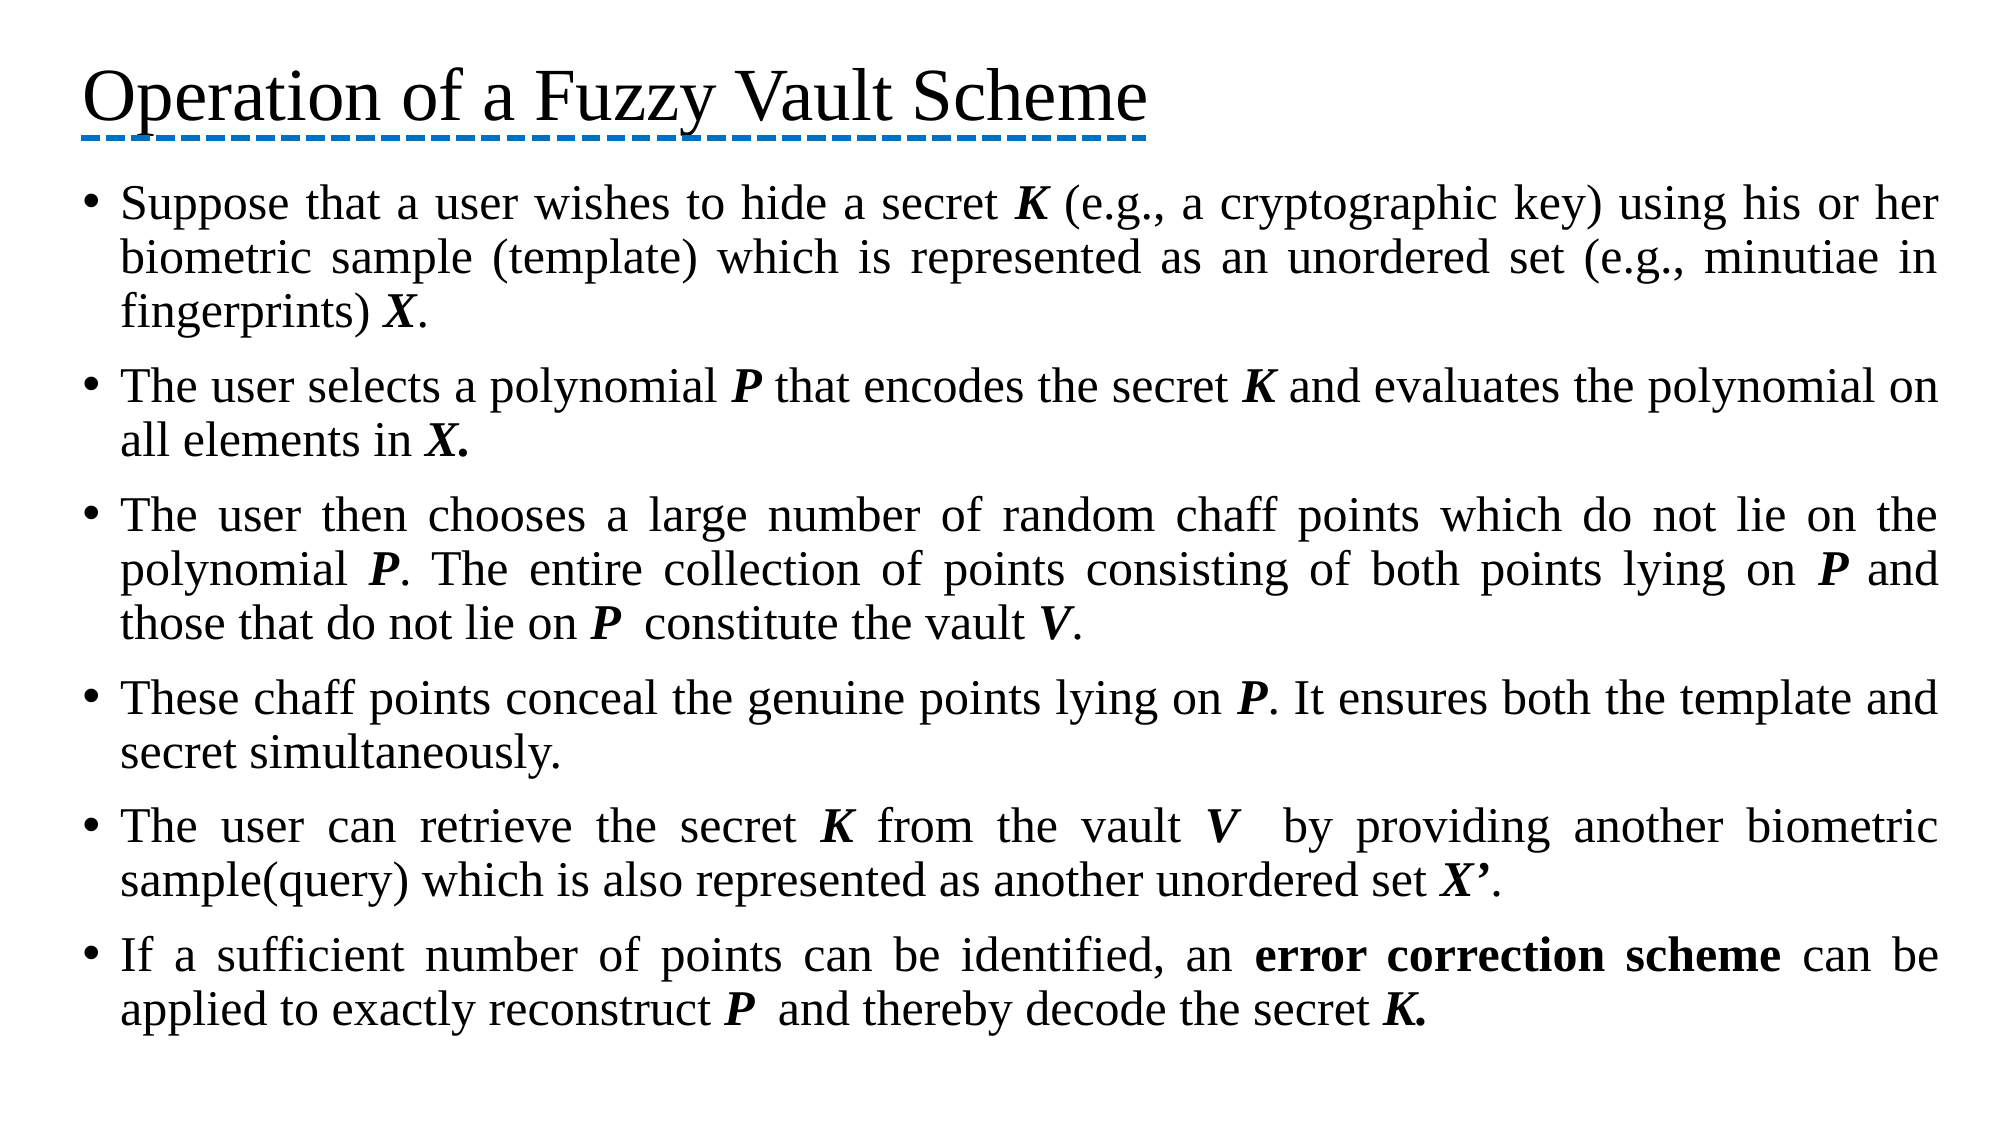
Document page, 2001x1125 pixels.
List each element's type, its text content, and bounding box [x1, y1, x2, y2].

list Suppose that a user wishes to hide a secret K (e.g., a cryptographic key) using his or her biometric sample (template) which is represented as an unordered set (e.g., minutiae in fingerprints) X. The user selects a polynomial P that encodes the secret K and evaluates the polynomial on all elements in X. The user then chooses a large number of random chaff points which do not lie on the polynomial P. The entire collection of points consisting of both points lying on P and those that do not lie on P constitute the vault V. These chaff points conceal the genuine points lying on P. It ensures both the template and secret simultaneously. The user can retrieve the secret K from the vault V by providing another biometric sample(query) which is also represented as another unordered set X’. If a sufficient number of points can be identified, an error correction scheme can be applied to exactly reconstruct P and thereby decode the secret K. [67, 169, 1955, 1108]
title Operation of a Fuzzy Vault Scheme [67, 36, 1955, 156]
